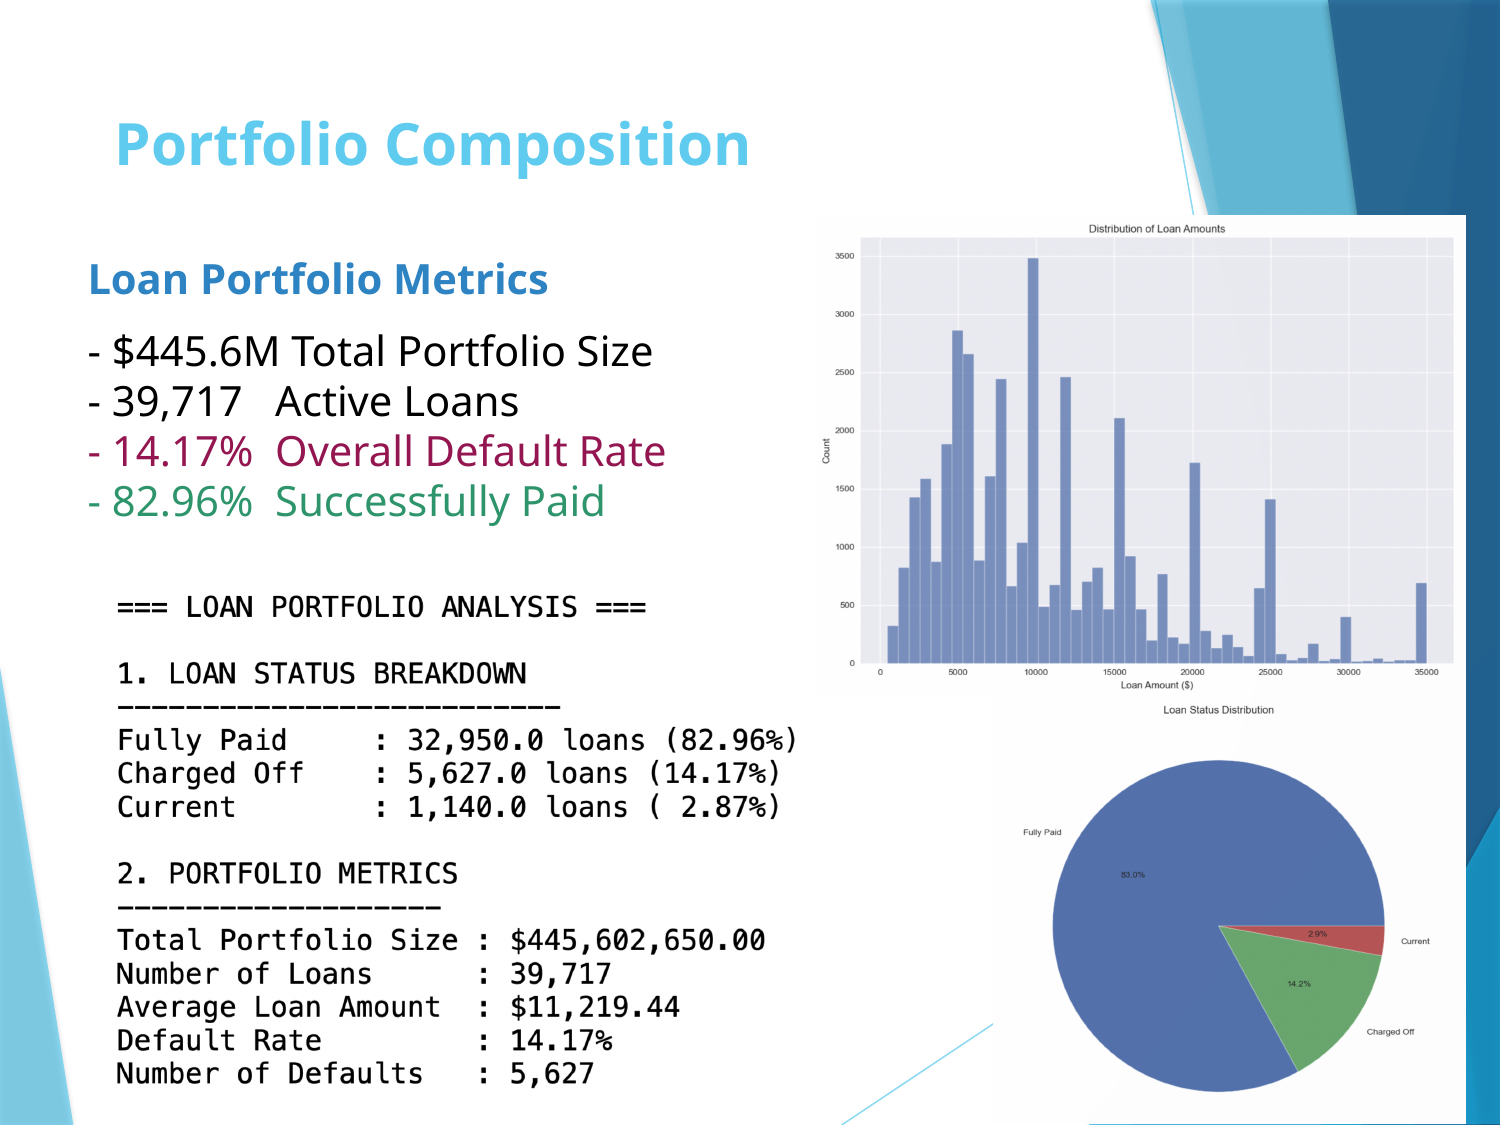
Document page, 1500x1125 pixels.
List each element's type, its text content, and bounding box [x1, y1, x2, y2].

text_box Loan Portfolio Metrics [72, 245, 564, 310]
text_box - $445.6M Total Portfolio Size - 39,717 Active Loans - 14.17% Overall Default Rate - 82.96% Successfully Paid [72, 317, 686, 533]
picture [99, 214, 1466, 1124]
title Portfolio Composition [99, 99, 1142, 191]
